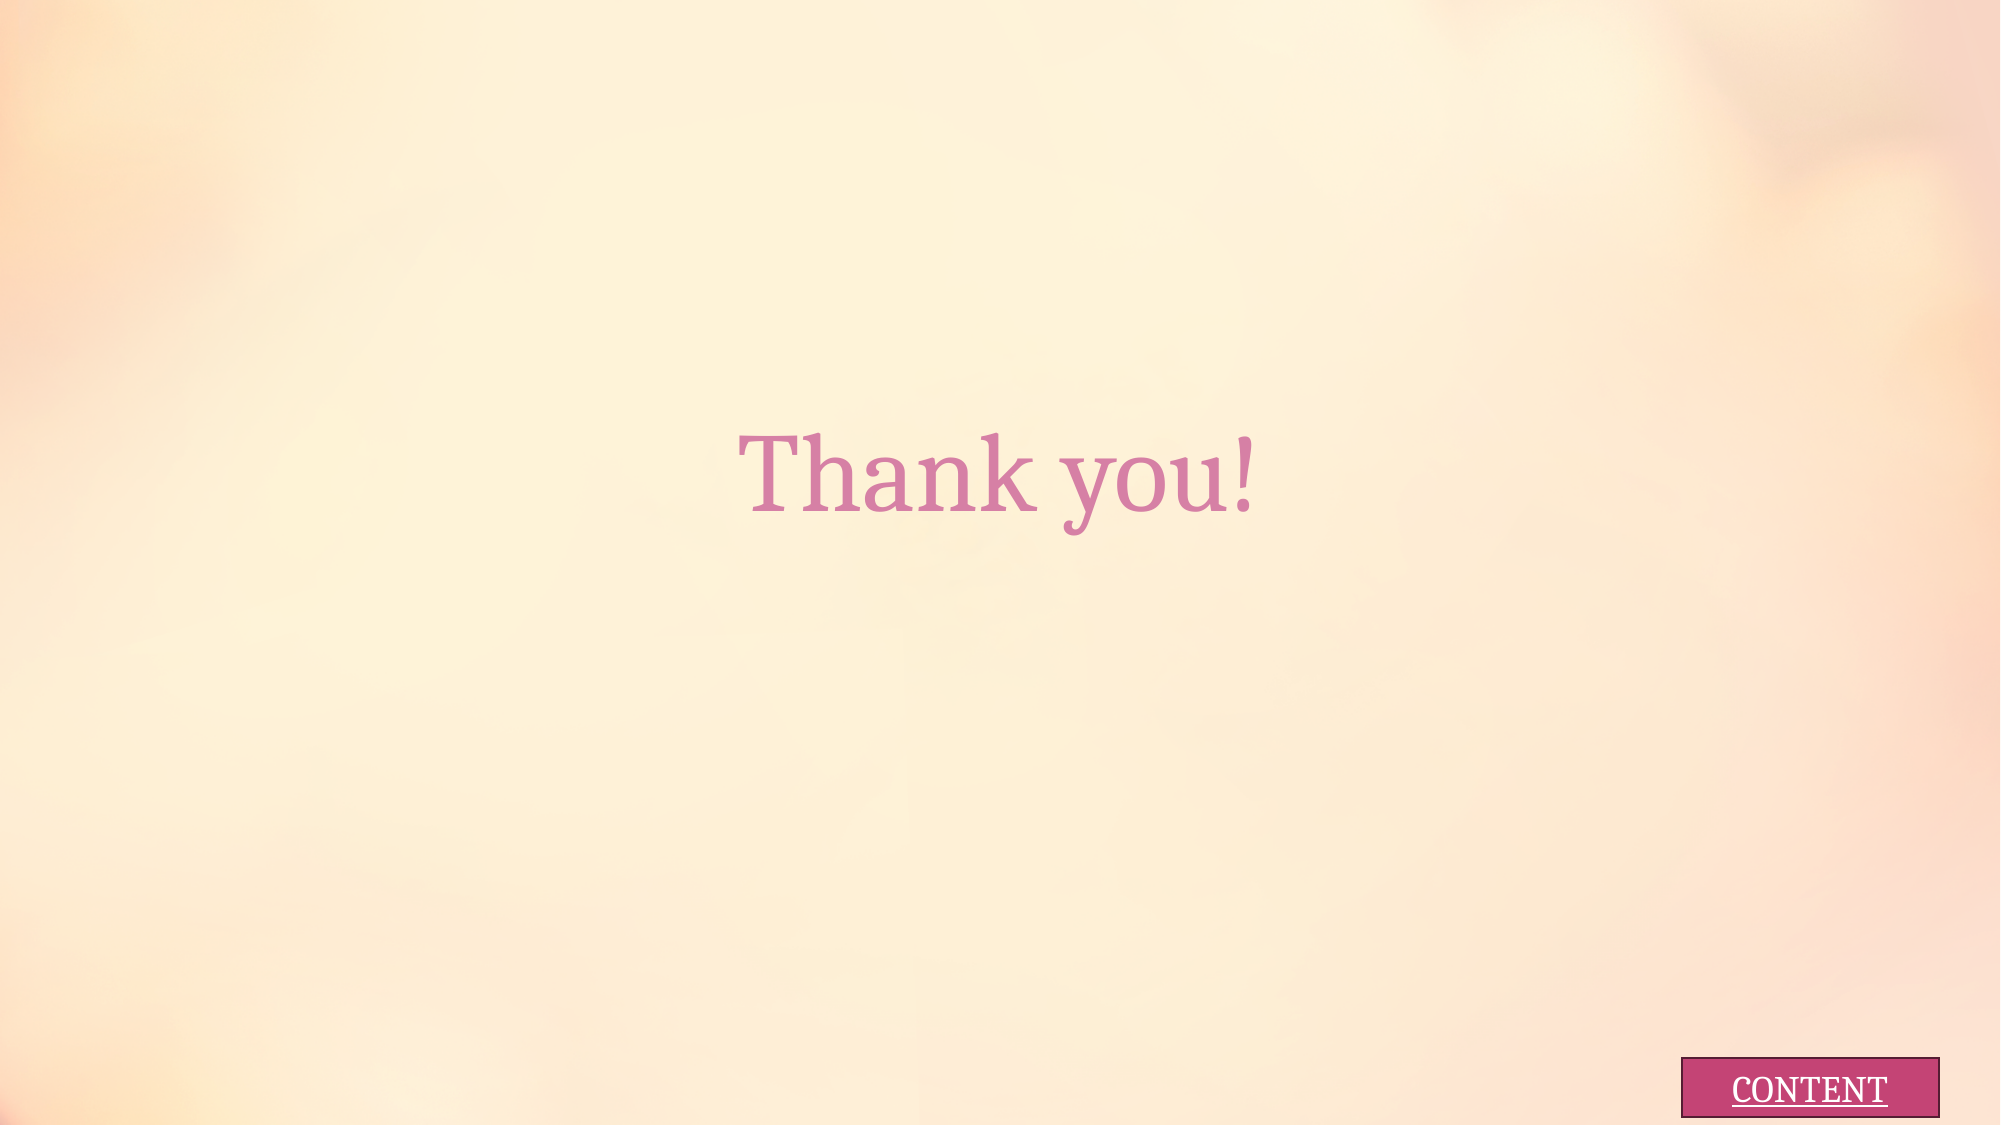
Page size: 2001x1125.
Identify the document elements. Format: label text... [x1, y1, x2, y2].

picture [0, 0, 2001, 1125]
text_box CONTENT [1681, 1057, 1940, 1118]
text_box Thank you! [355, 390, 1645, 541]
